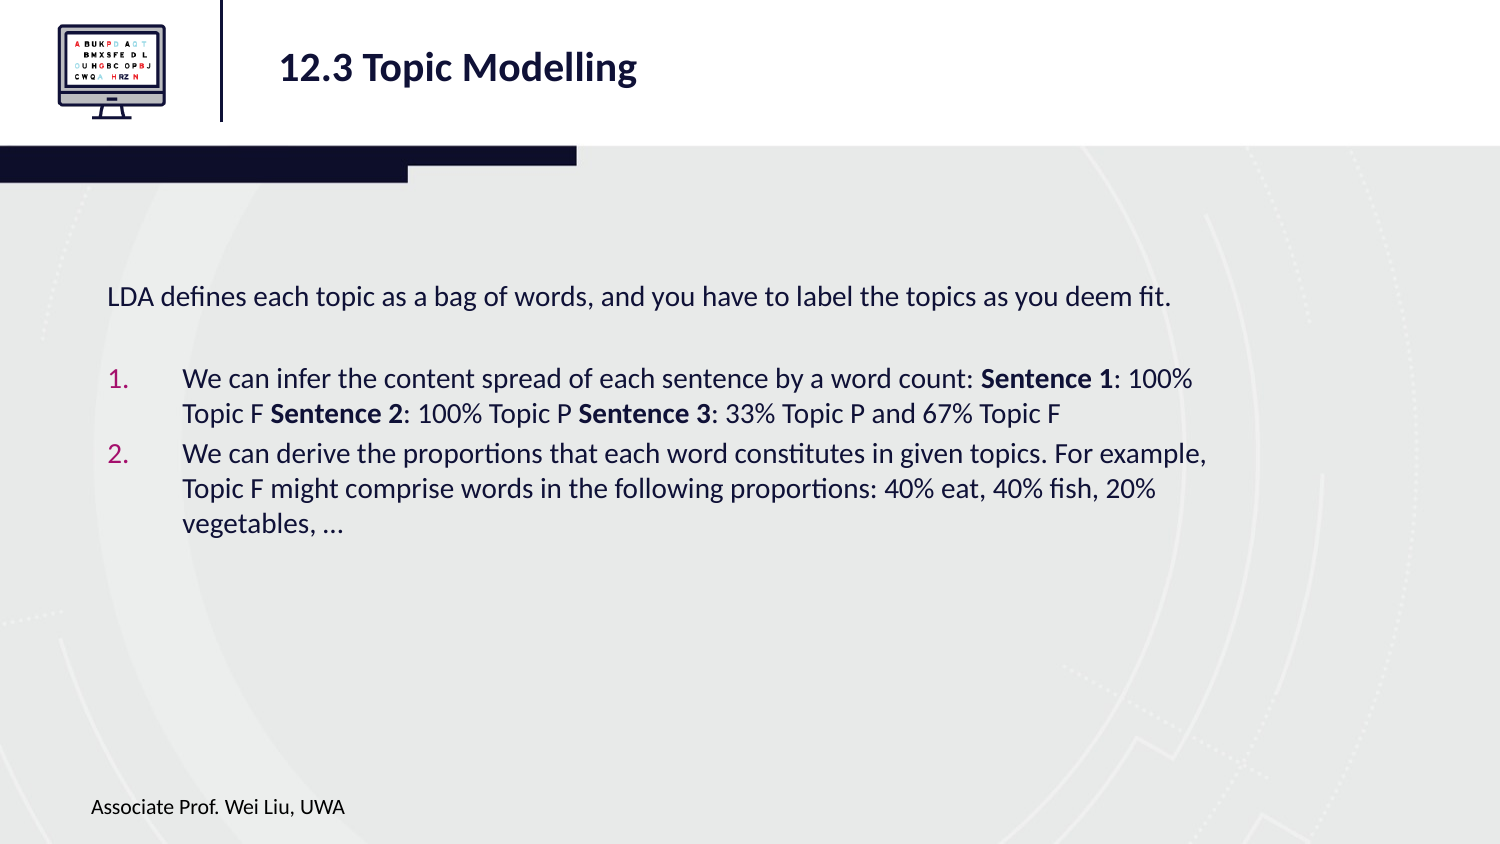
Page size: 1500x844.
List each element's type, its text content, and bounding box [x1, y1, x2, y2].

picture [0, 0, 1500, 844]
text_box LDA defines each topic as a bag of words, and you have to label the topics as you deem fit. We can infer the content spread of each sentence by a word count: Sentence 1: 100% Topic F Sentence 2: 100% Topic P Sentence 3: 33% Topic P and 67% Topic F We can derive the proportions that each word constitutes in given topics. For example, Topic F might comprise words in the following proportions: 40% eat, 40% fish, 20% vegetables, … [92, 270, 1233, 589]
list Associate Prof. Wei Liu, UWA [76, 784, 1217, 821]
list 12.3 Topic Modelling [263, 32, 1404, 106]
